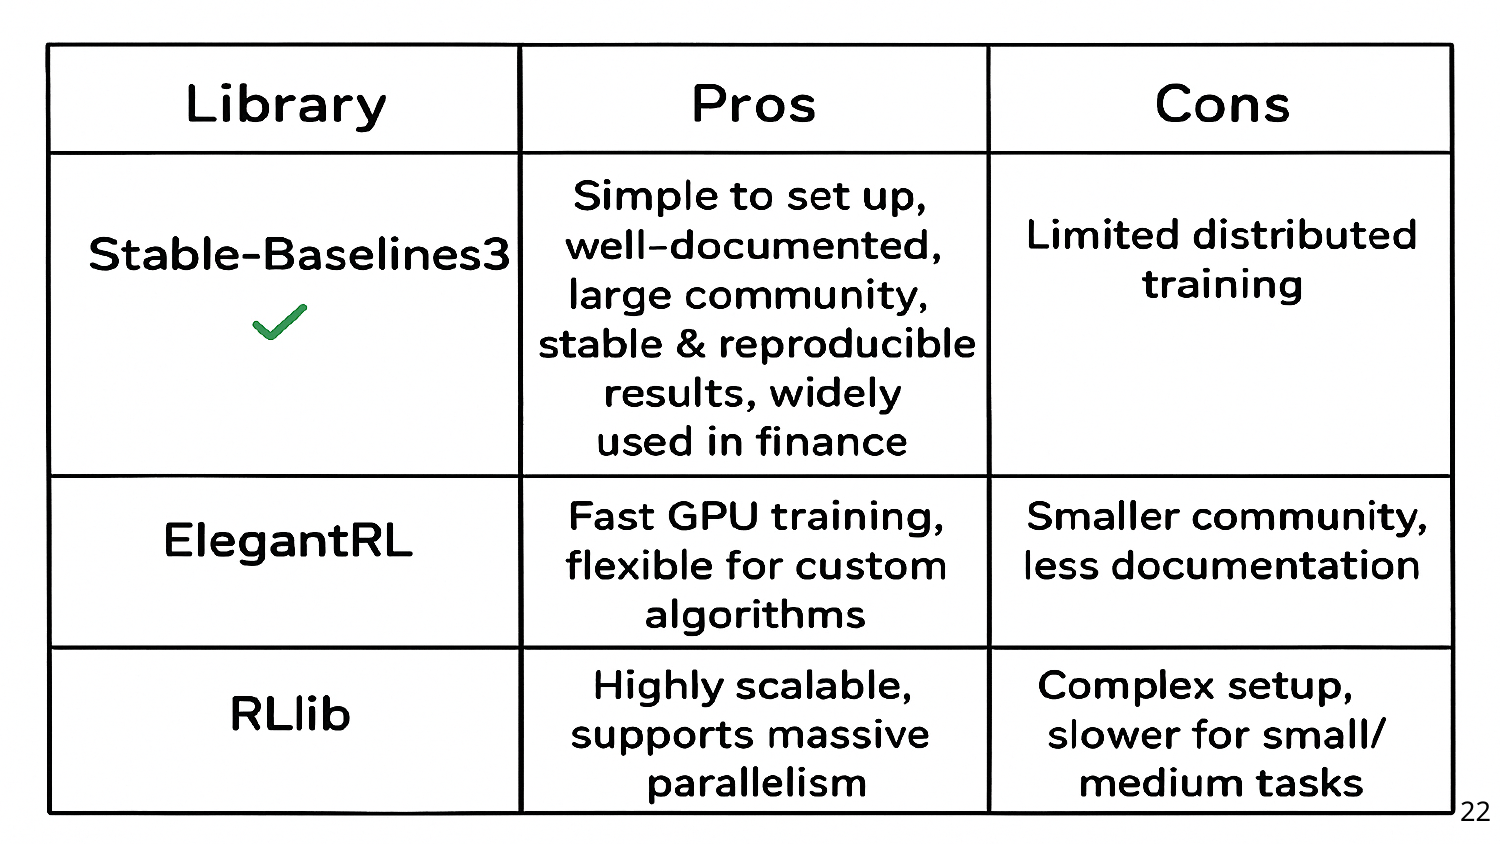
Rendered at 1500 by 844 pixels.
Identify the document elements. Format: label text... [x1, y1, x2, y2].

picture [0, 0, 1500, 844]
slide_number ‹#› [1416, 779, 1500, 844]
